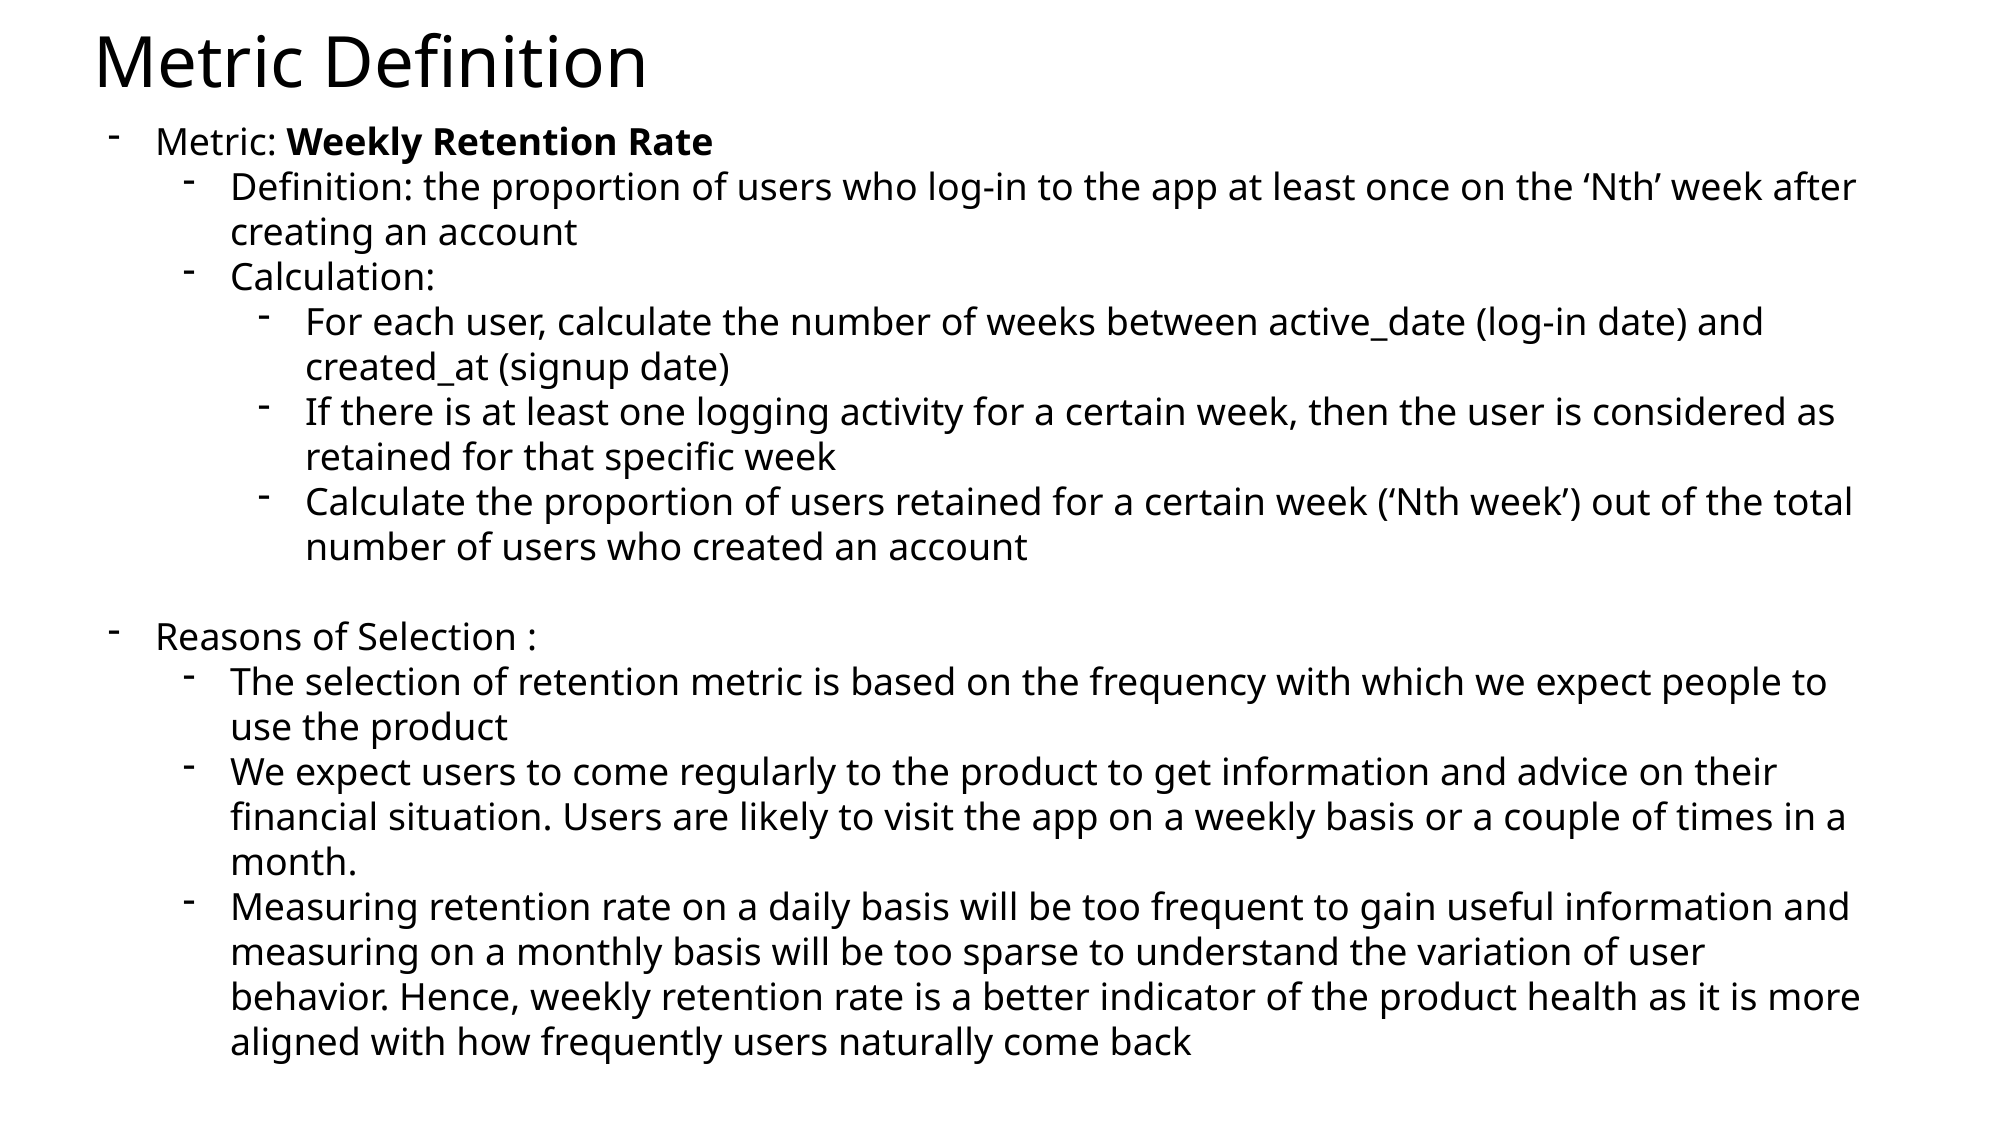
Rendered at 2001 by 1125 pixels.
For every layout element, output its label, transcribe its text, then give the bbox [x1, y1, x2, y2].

title Metric Definition [93, 27, 1907, 111]
text_box Metric: Weekly Retention Rate Definition: the proportion of users who log-in to the app at least once on the ‘Nth’ week after creating an account Calculation: For each user, calculate the number of weeks between active_date (log-in date) and created_at (signup date) If there is at least one logging activity for a certain week, then the user is considered as retained for that specific week Calculate the proportion of users retained for a certain week (‘Nth week’) out of the total number of users who created an account Reasons of Selection : The selection of retention metric is based on the frequency with which we expect people to use the product We expect users to come regularly to the product to get information and advice on their financial situation. Users are likely to visit the app on a weekly basis or a couple of times in a month. Measuring retention rate on a daily basis will be too frequent to gain useful information and measuring on a monthly basis will be too sparse to understand the variation of user behavior. Hence, weekly retention rate is a better indicator of the product health as it is more aligned with how frequently users naturally come back [93, 110, 1879, 1070]
